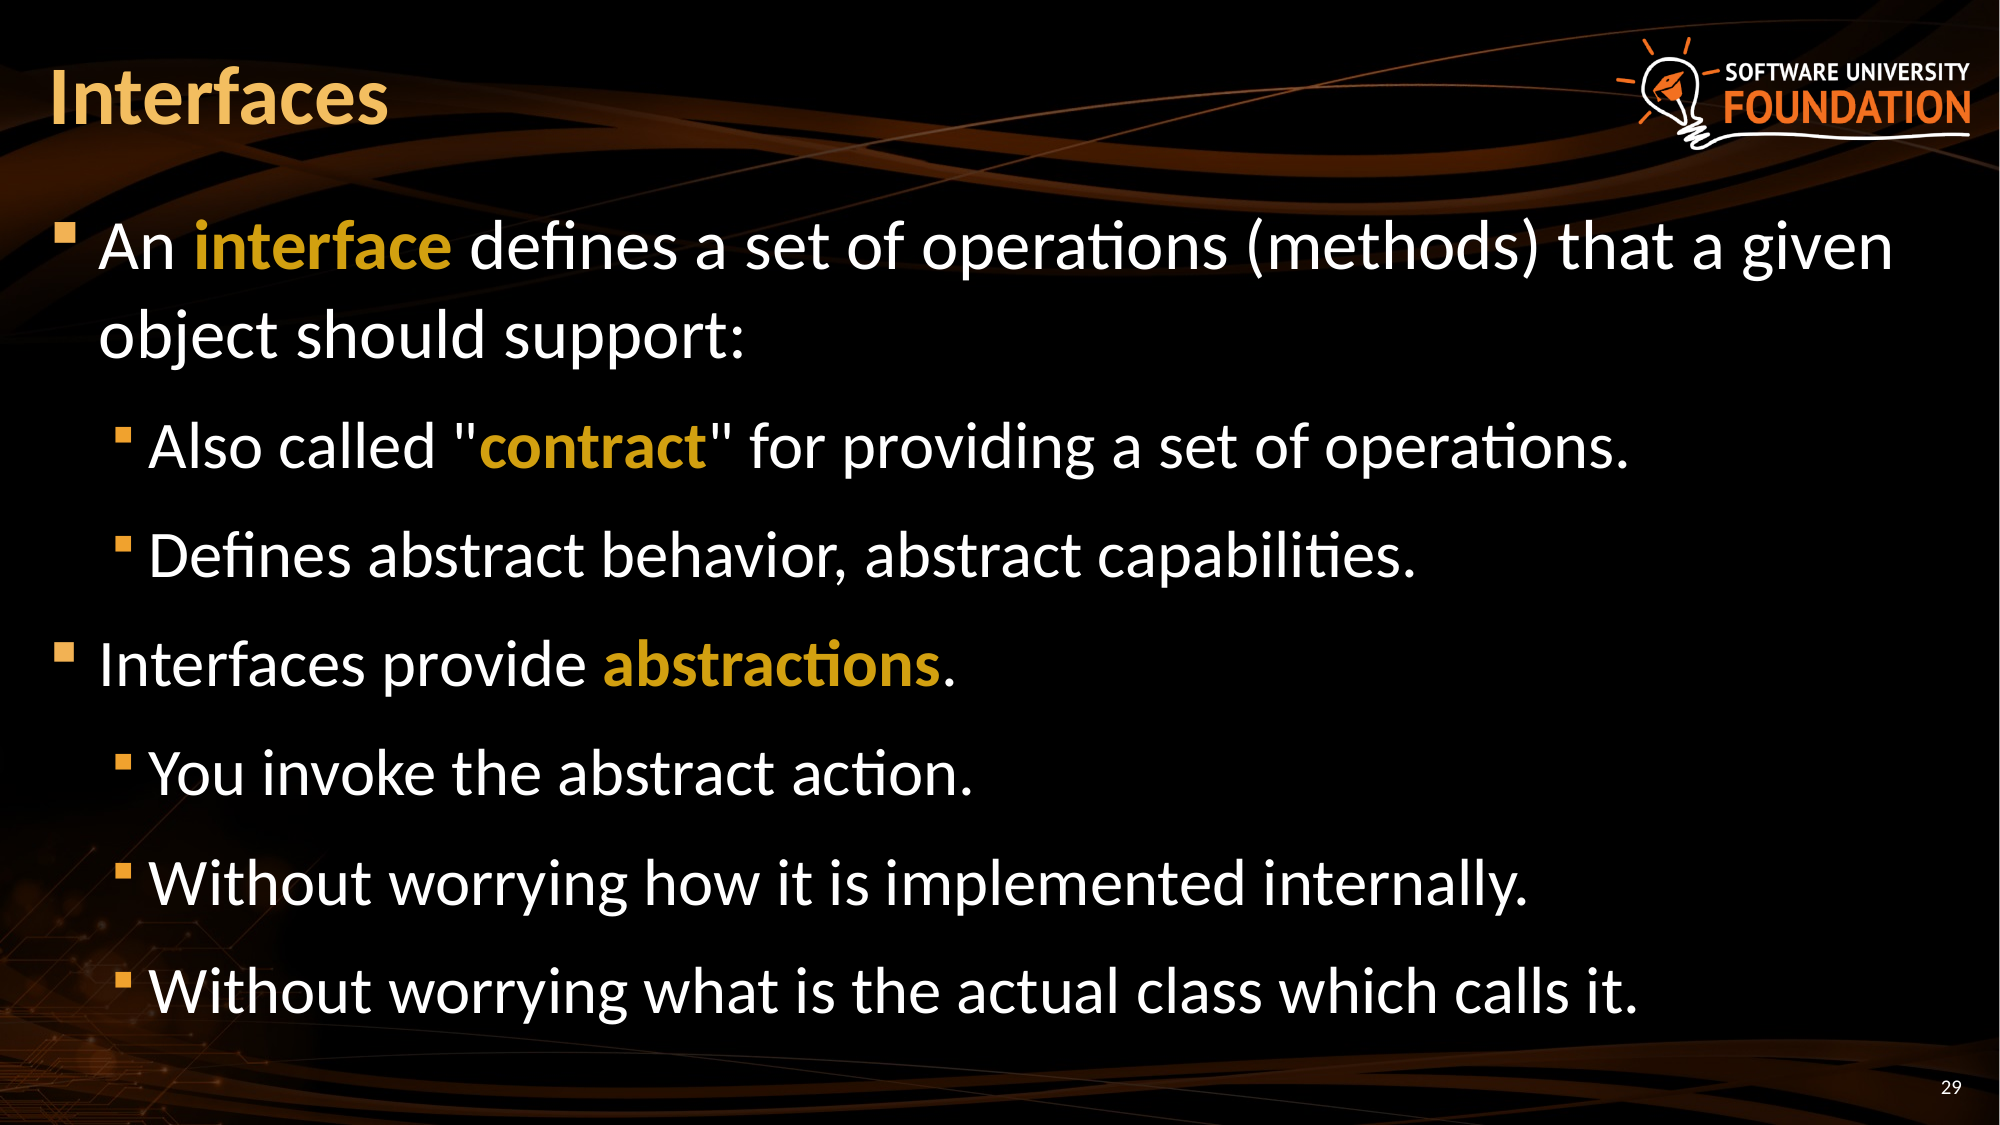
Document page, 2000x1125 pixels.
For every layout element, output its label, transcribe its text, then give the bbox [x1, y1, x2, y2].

title Interfaces [30, 6, 1602, 189]
slide_number 29 [1897, 1070, 1968, 1103]
picture [0, 0, 2000, 1125]
list An interface defines a set of operations (methods) that a given object should support: Also called "contract" for providing a set of operations. Defines abstract behavior, abstract capabilities. Interfaces provide abstractions. You invoke the abstract action. Without worrying how it is implemented internally. Without worrying what is the actual class which calls it. [31, 188, 1968, 1103]
